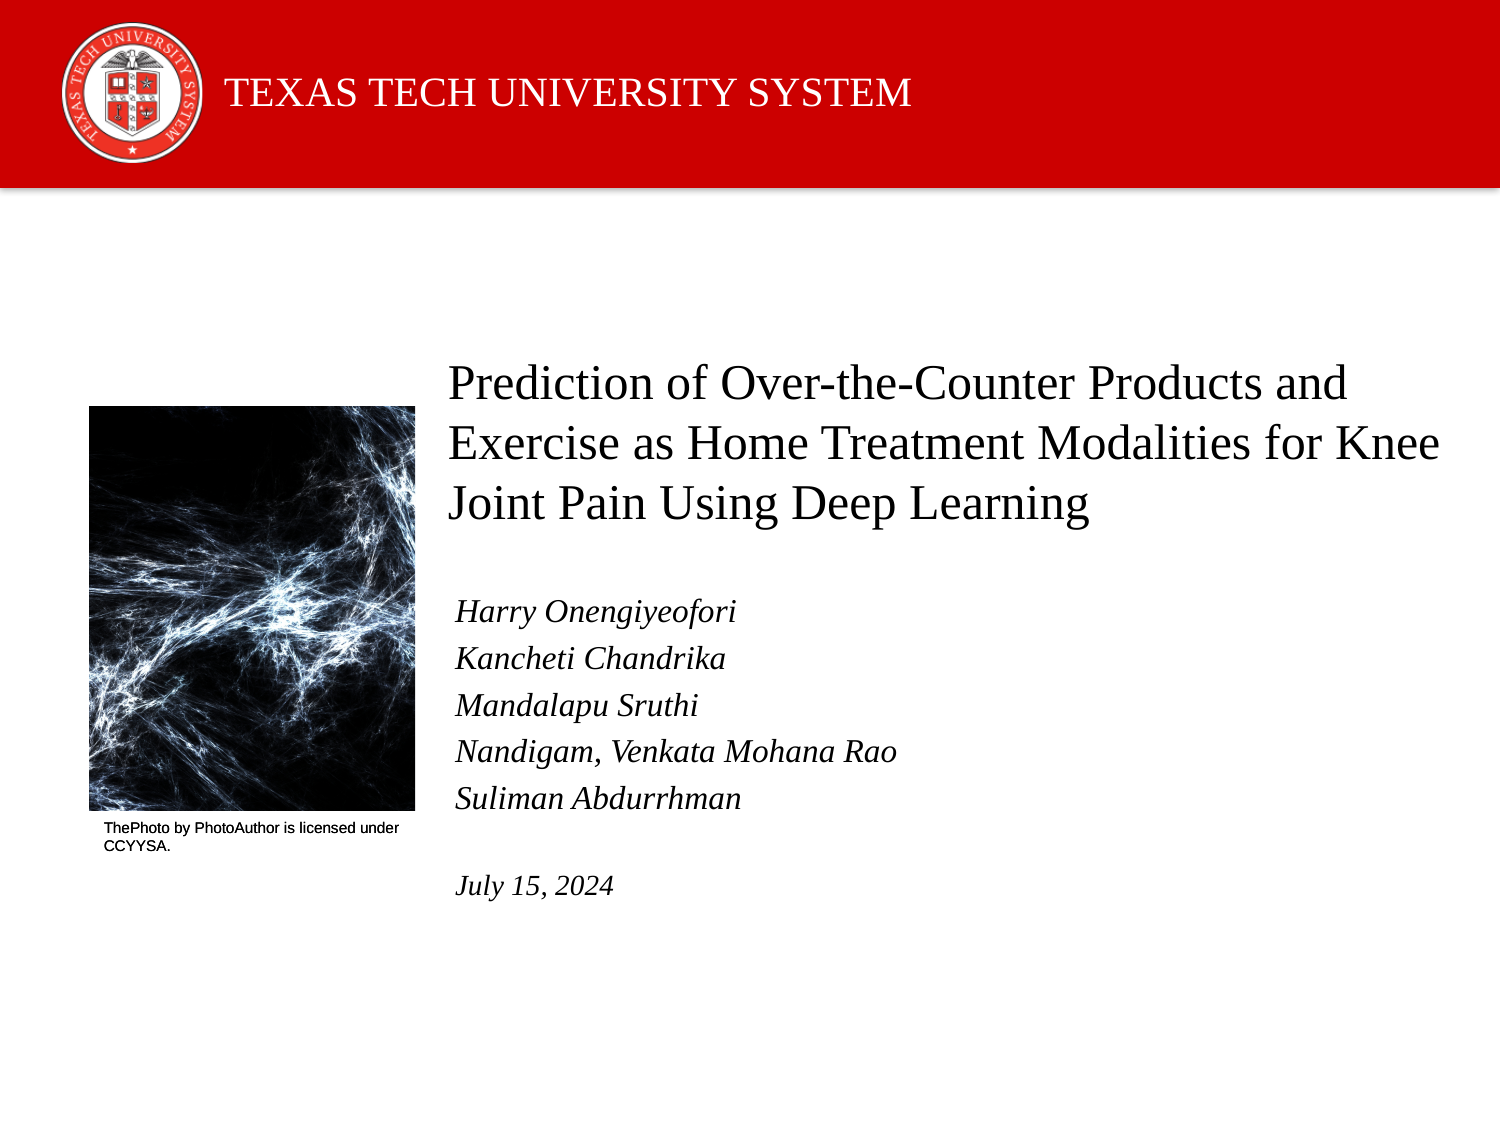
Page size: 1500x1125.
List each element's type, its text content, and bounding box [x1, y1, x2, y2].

text_box ThePhoto by PhotoAuthor is licensed under CCYYSA. [89, 817, 416, 863]
text_box Harry Onengiyeofori Kancheti Chandrika Mandalapu Sruthi Nandigam, Venkata Mohana Rao Suliman Abdurrhman July 15, 2024 [440, 582, 1491, 870]
picture [88, 406, 416, 811]
text_box Prediction of Over-the-Counter Products and Exercise as Home Treatment Modalities for Knee Joint Pain Using Deep Learning [433, 379, 1498, 559]
